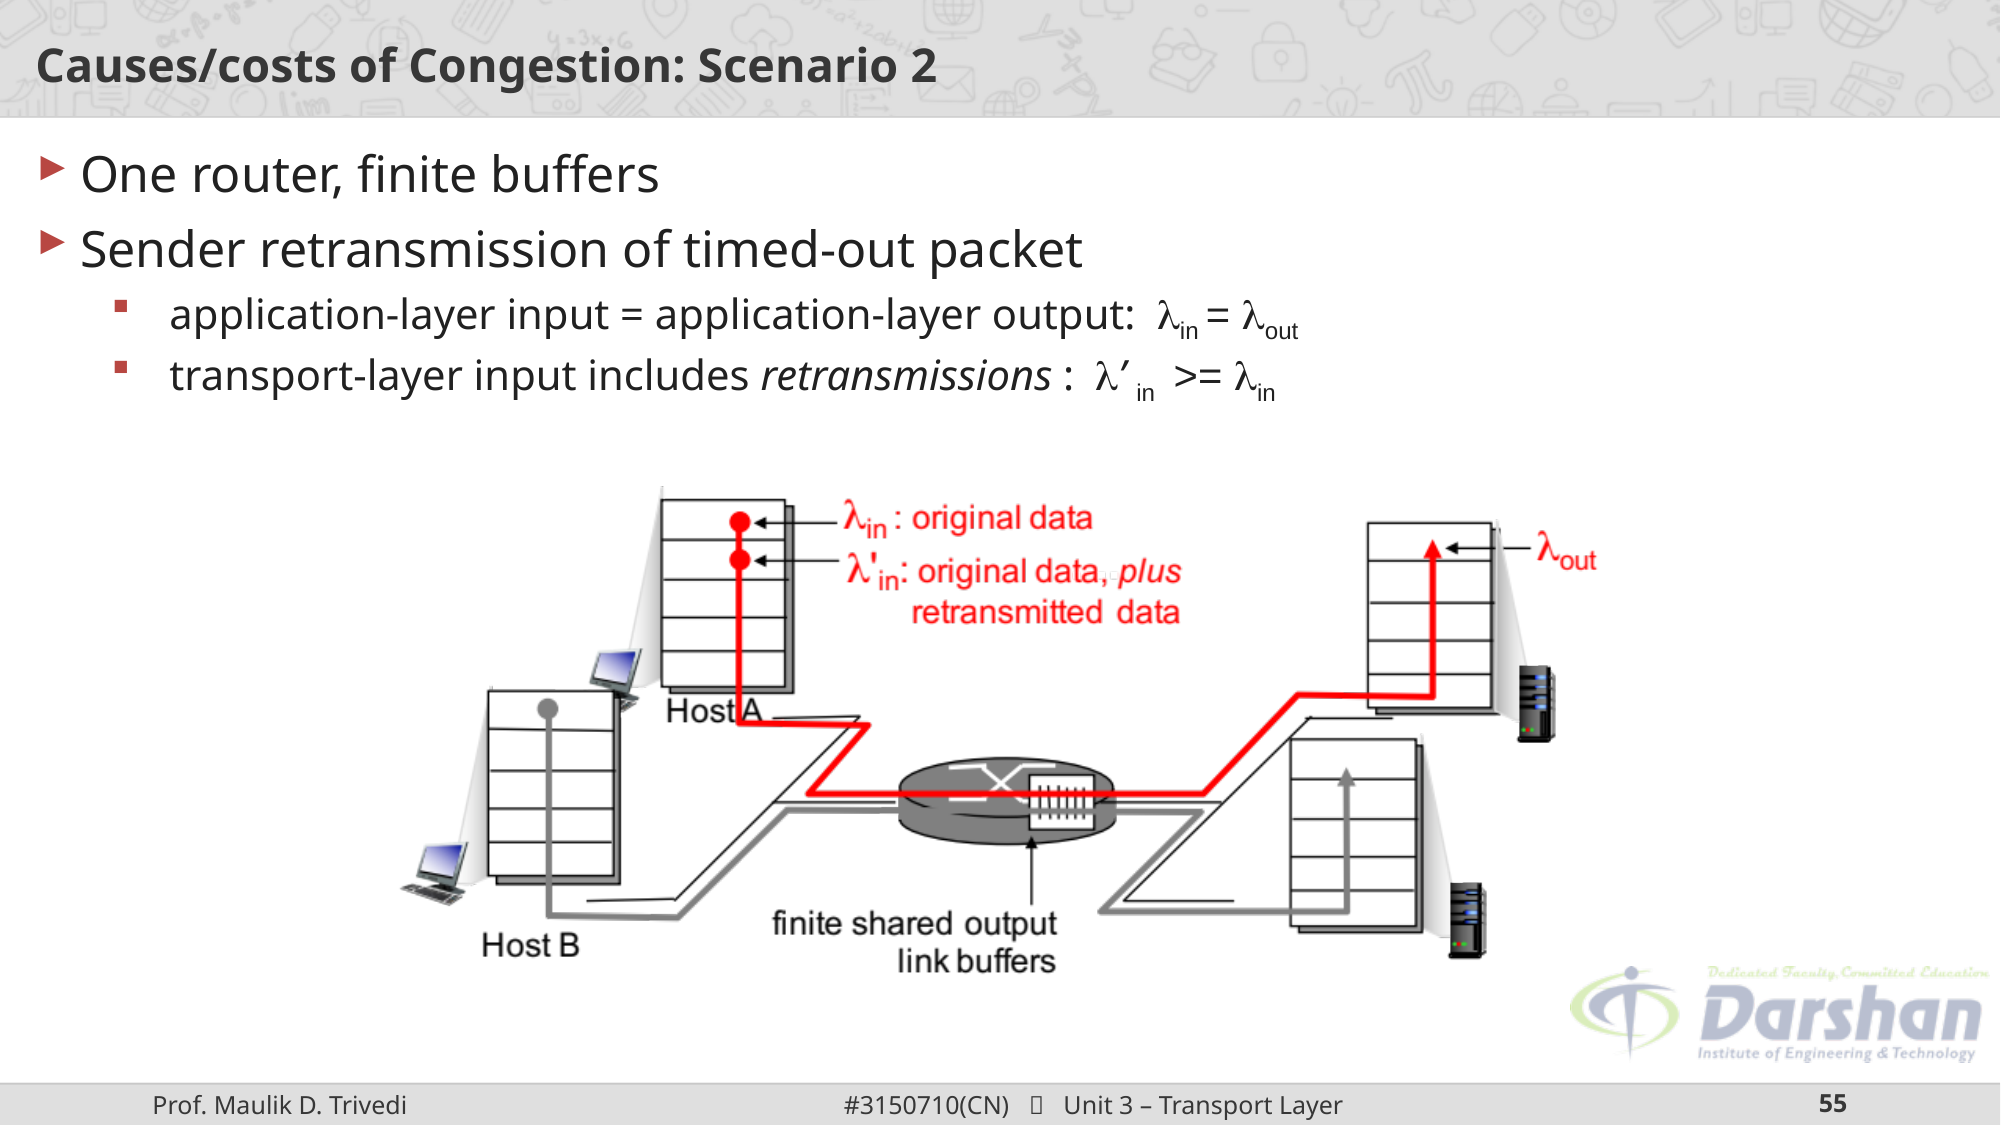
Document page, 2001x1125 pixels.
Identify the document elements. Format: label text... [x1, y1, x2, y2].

title Causes/costs of Congestion: Scenario 2 [0, 0, 2000, 117]
list One router, finite buffers Sender retransmission of timed-out packet application-layer input = application-layer output: lin = lout transport-layer input includes retransmissions : l’ in >= lin [21, 141, 1979, 1059]
picture [383, 474, 1617, 998]
text_box send ack0 [1570, 966, 1990, 1063]
